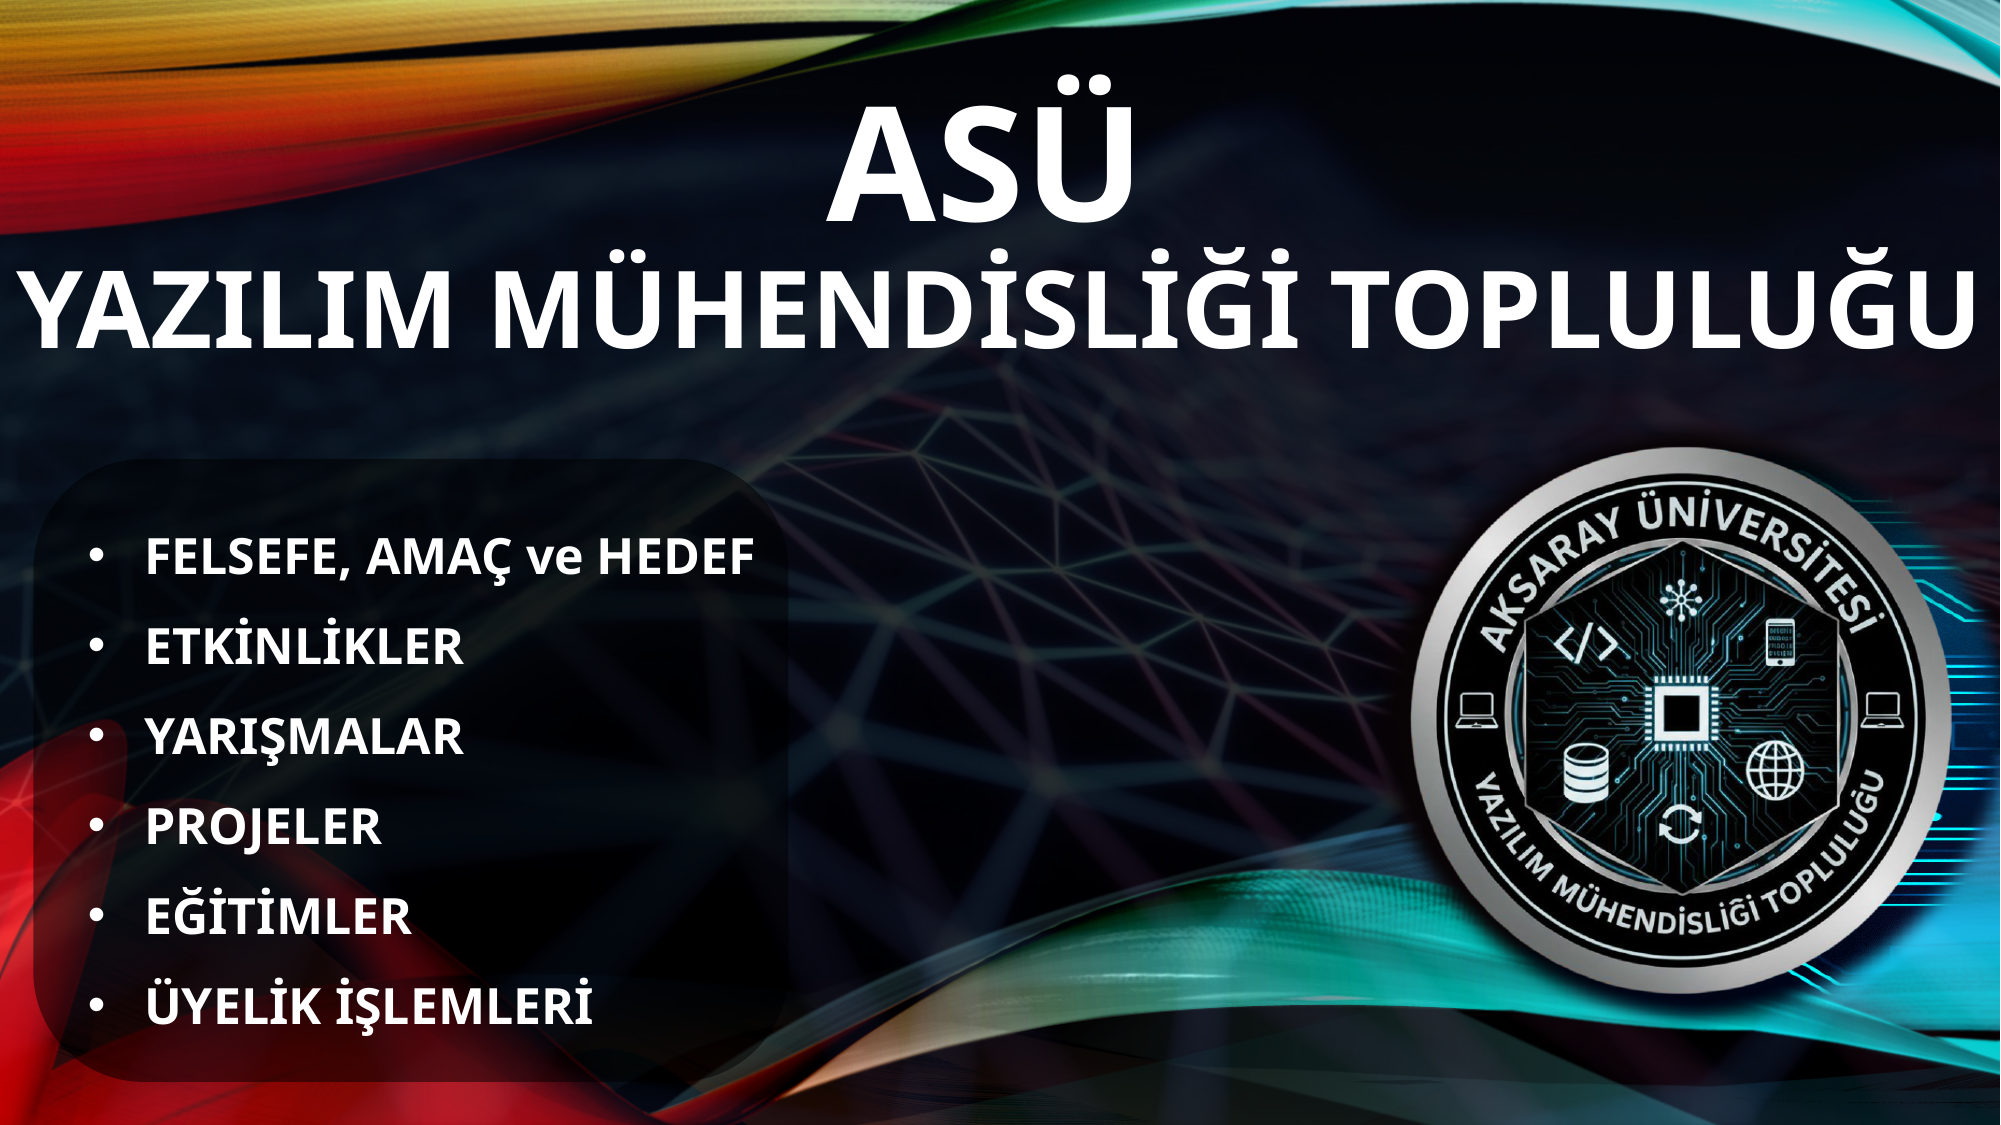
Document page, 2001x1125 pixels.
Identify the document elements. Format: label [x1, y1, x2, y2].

picture [0, 0, 2000, 1125]
text_box [1362, 412, 2000, 1036]
